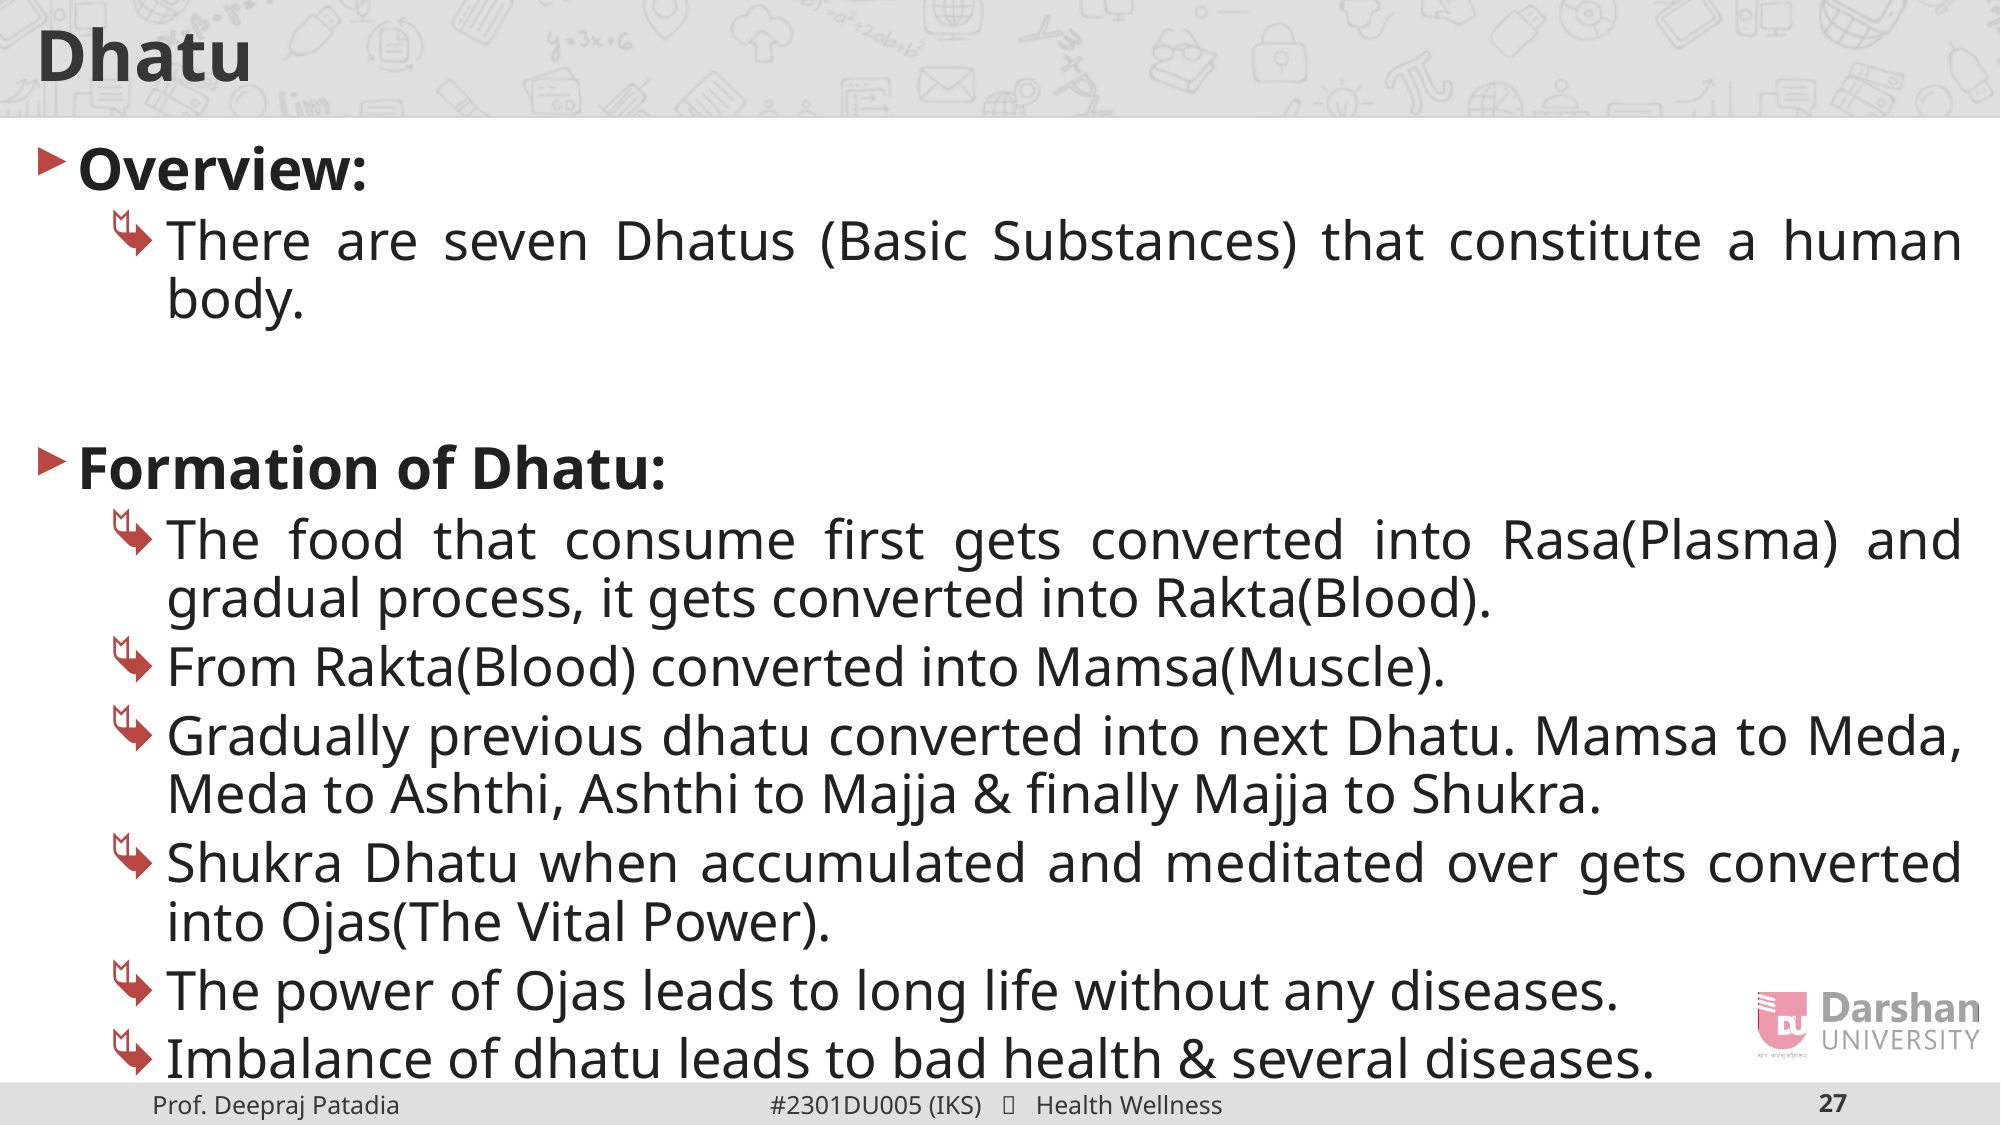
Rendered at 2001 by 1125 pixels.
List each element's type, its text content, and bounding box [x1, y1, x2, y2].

title Dhatu [0, 0, 2000, 117]
list Overview: There are seven Dhatus (Basic Substances) that constitute a human body. Formation of Dhatu: The food that consume first gets converted into Rasa(Plasma) and gradual process, it gets converted into Rakta(Blood). From Rakta(Blood) converted into Mamsa(Muscle). Gradually previous dhatu converted into next Dhatu. Mamsa to Meda, Meda to Ashthi, Ashthi to Majja & finally Majja to Shukra. Shukra Dhatu when accumulated and meditated over gets converted into Ojas(The Vital Power). The power of Ojas leads to long life without any diseases. Imbalance of dhatu leads to bad health & several diseases. [18, 132, 1982, 1035]
